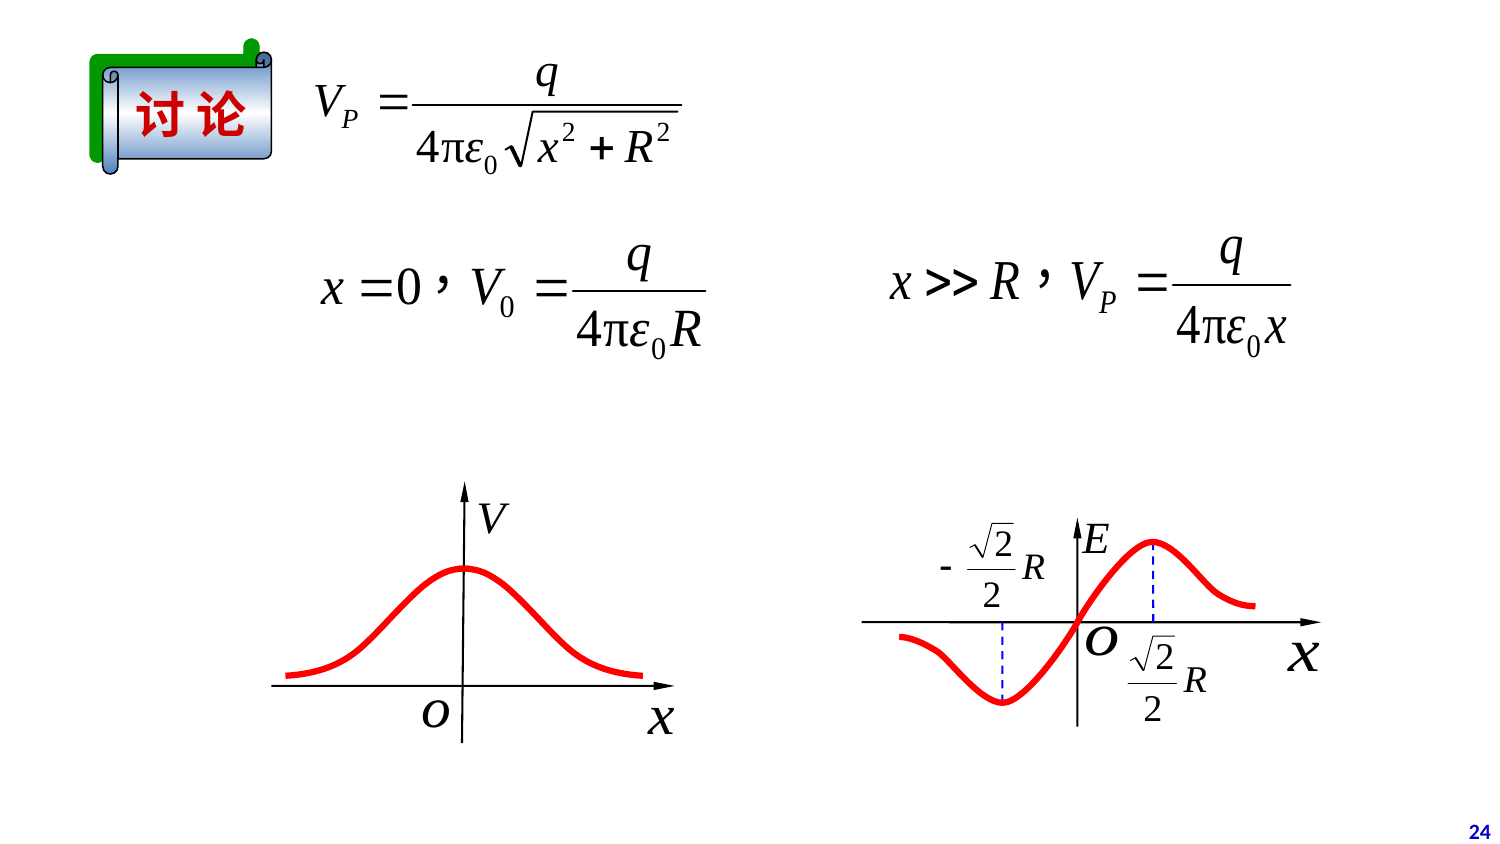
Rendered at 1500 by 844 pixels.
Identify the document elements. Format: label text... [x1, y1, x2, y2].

slide_number 24 [1156, 805, 1500, 844]
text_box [271, 481, 683, 744]
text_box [758, 481, 1378, 763]
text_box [309, 41, 693, 184]
text_box 讨 论 [102, 52, 272, 175]
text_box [310, 218, 717, 372]
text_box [880, 209, 1301, 370]
